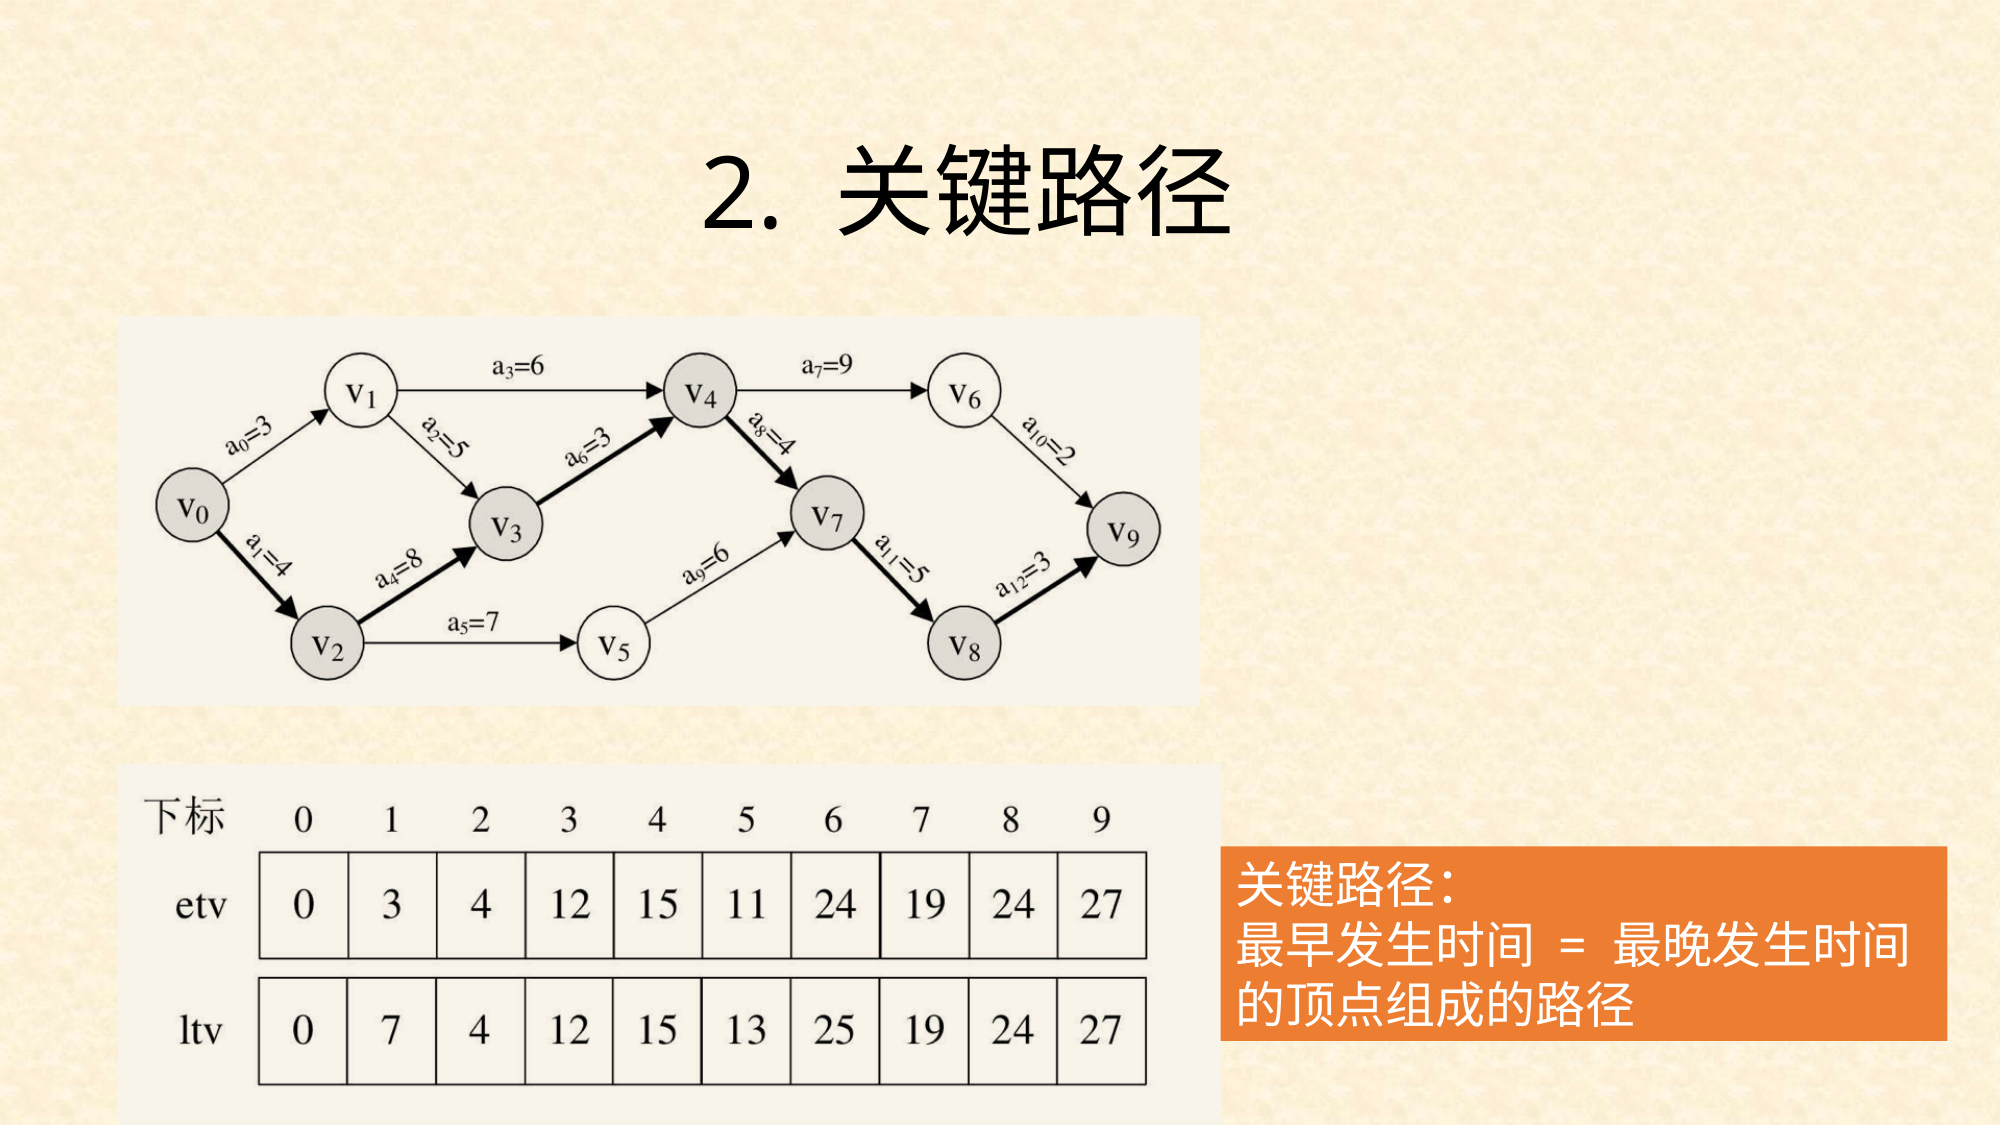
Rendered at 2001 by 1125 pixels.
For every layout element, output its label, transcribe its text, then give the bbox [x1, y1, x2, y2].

text_box 2. 关键路径 [118, 121, 1817, 257]
text_box 关键路径： 最早发生时间 = 最晚发生时间 的顶点组成的路径 [1221, 846, 1948, 1041]
picture [0, 0, 2001, 1125]
